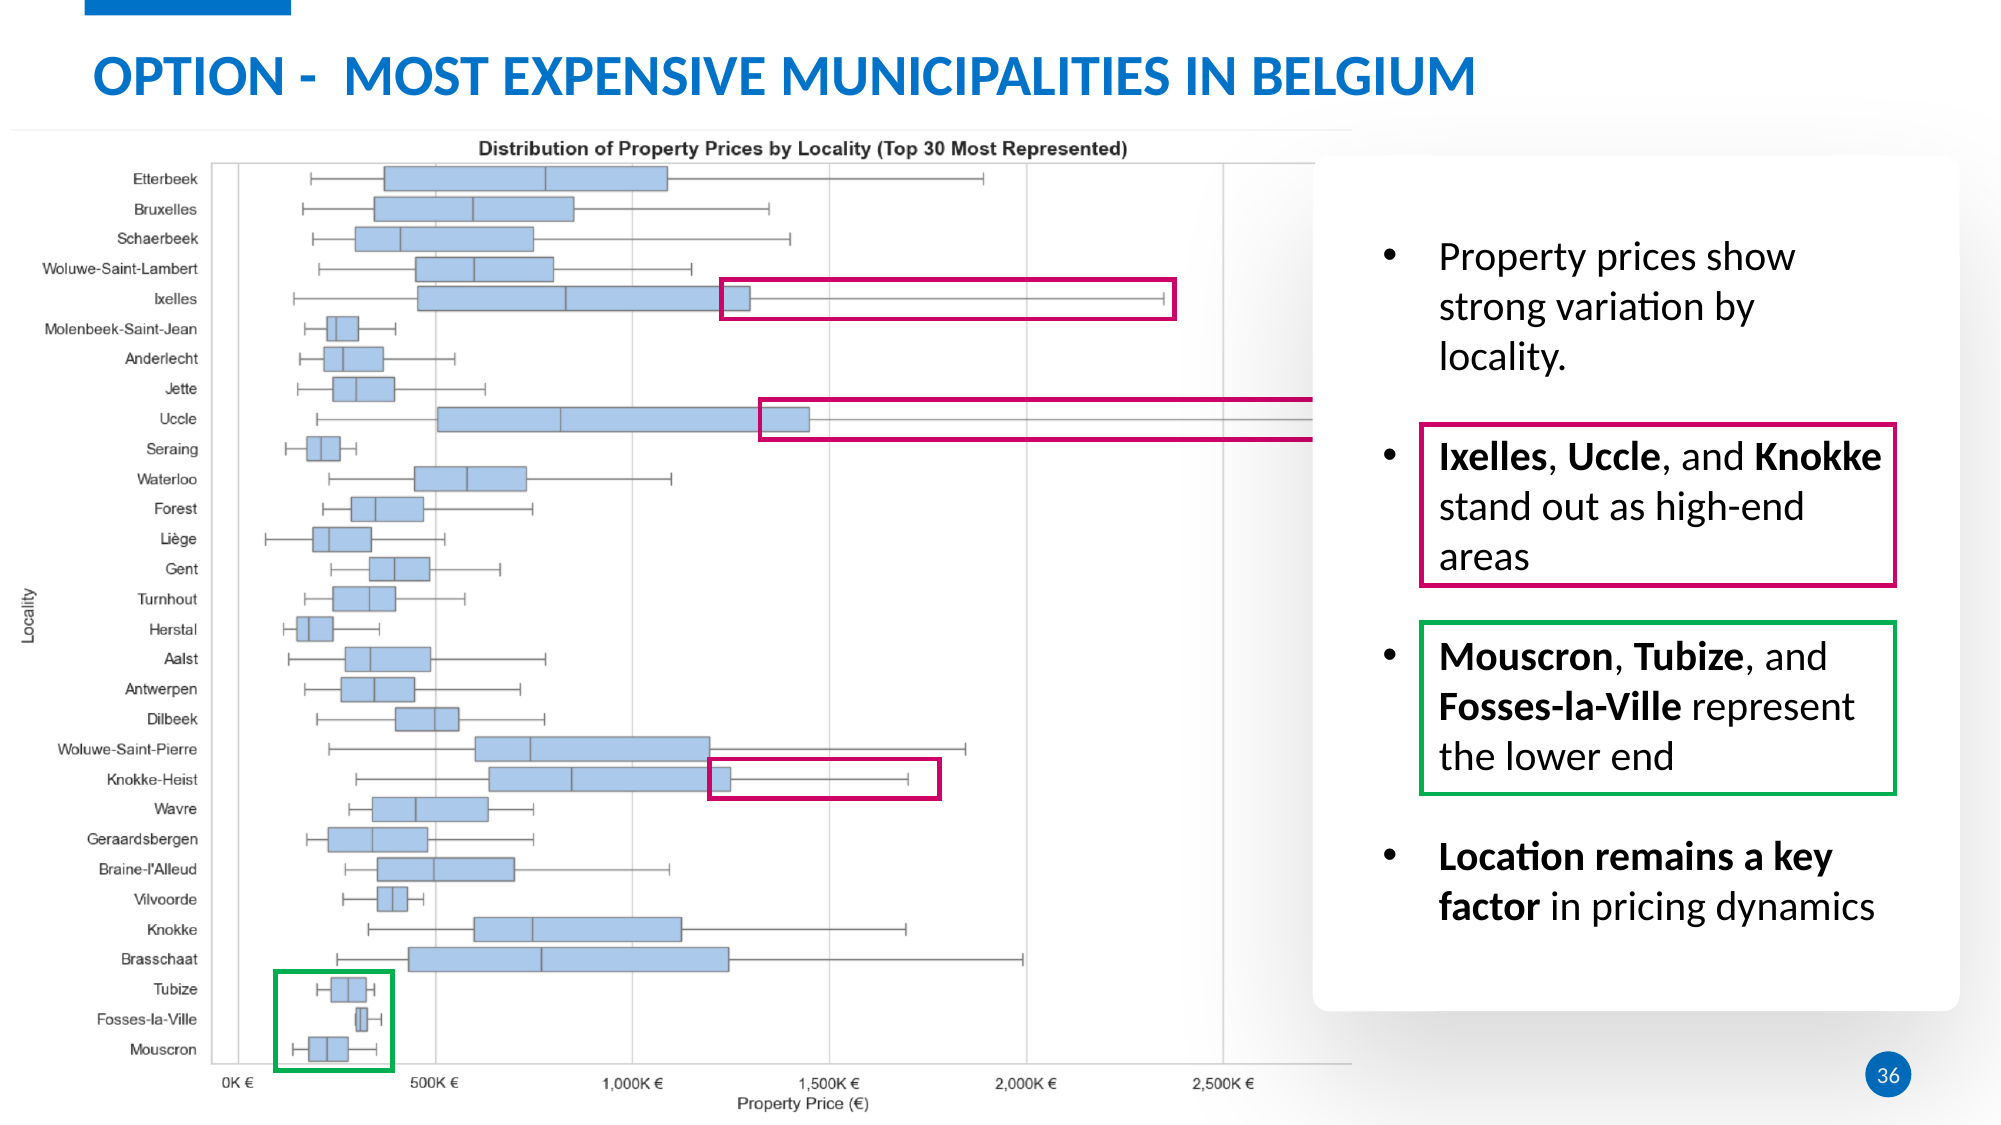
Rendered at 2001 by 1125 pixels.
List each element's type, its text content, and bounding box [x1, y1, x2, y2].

text_box Property prices show strong variation by locality. Ixelles, Uccle, and Knokke stand out as high-end areas Mouscron, Tubize, and Fosses-la-Ville represent the lower end Location remains a key factor in pricing dynamics [1367, 221, 1905, 937]
picture [11, 129, 1352, 1122]
text_box [1421, 423, 1896, 587]
title Option - Most expensive municipalities in Belgium [78, 0, 1922, 155]
text_box [1352, 155, 1960, 1012]
text_box [1421, 621, 1896, 795]
